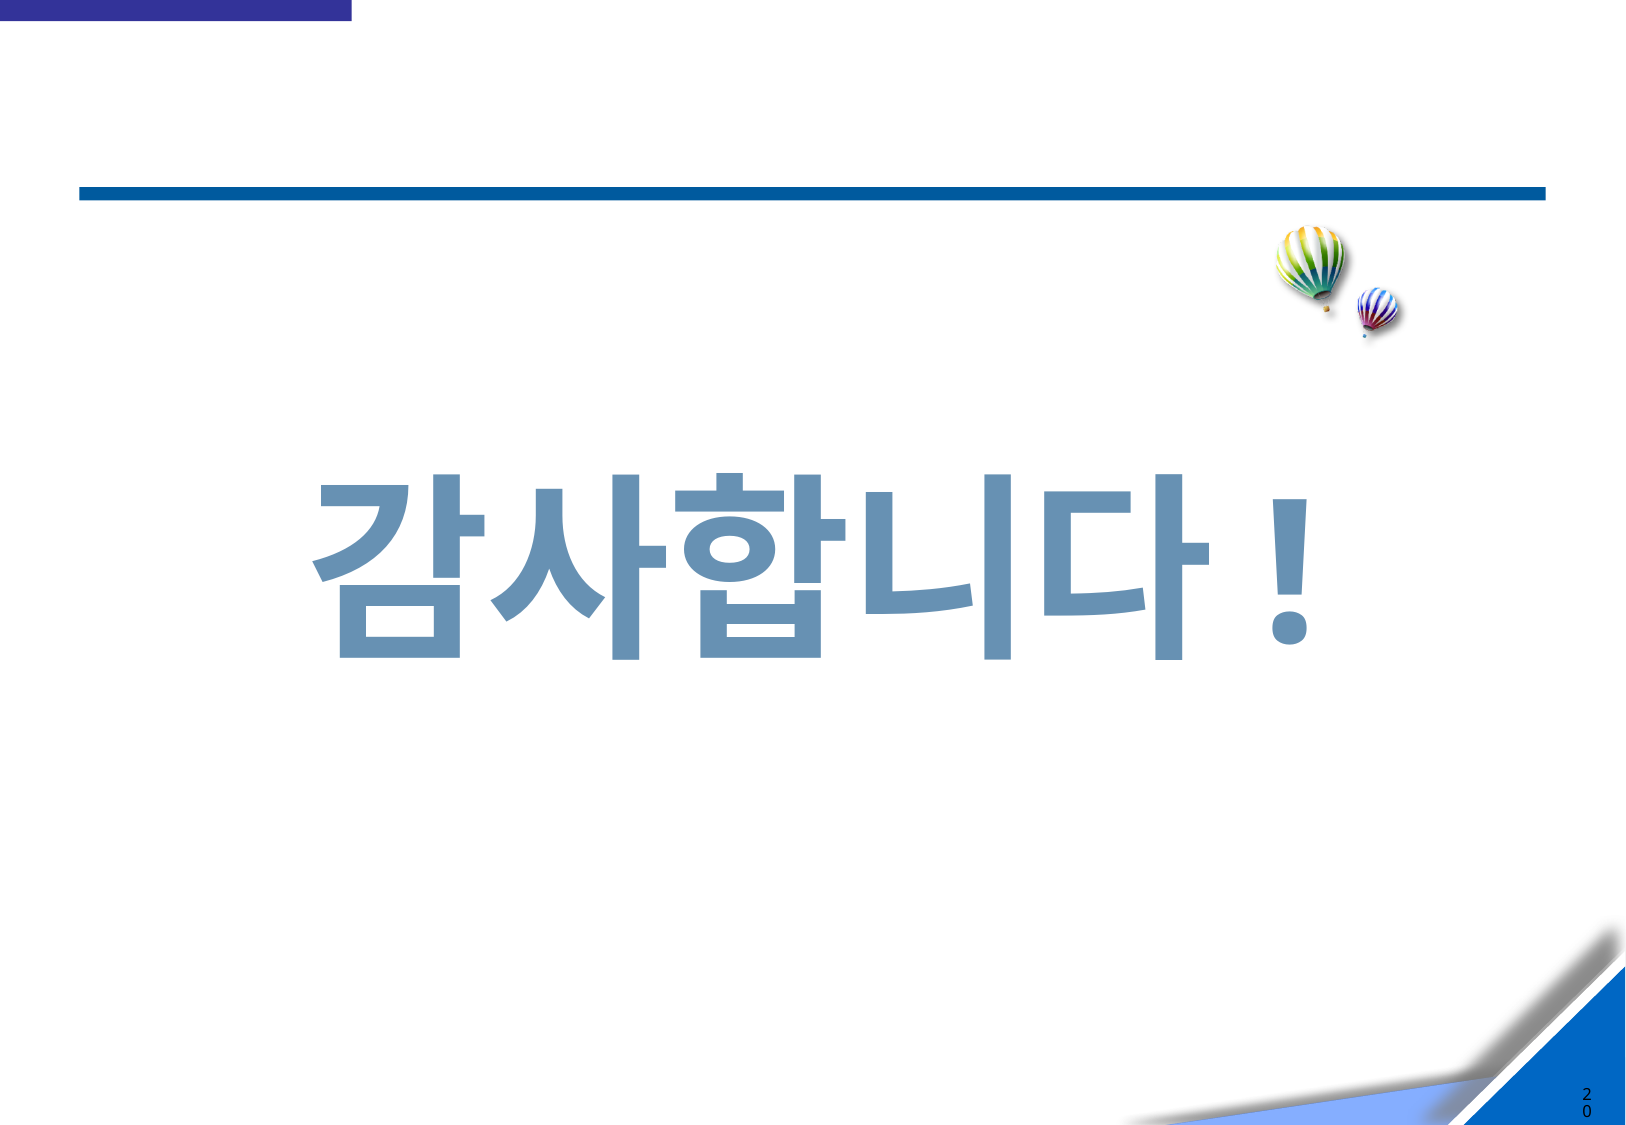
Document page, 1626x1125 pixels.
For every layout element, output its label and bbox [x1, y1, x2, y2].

text_box [1567, 1076, 1605, 1113]
picture [1218, 172, 1431, 364]
